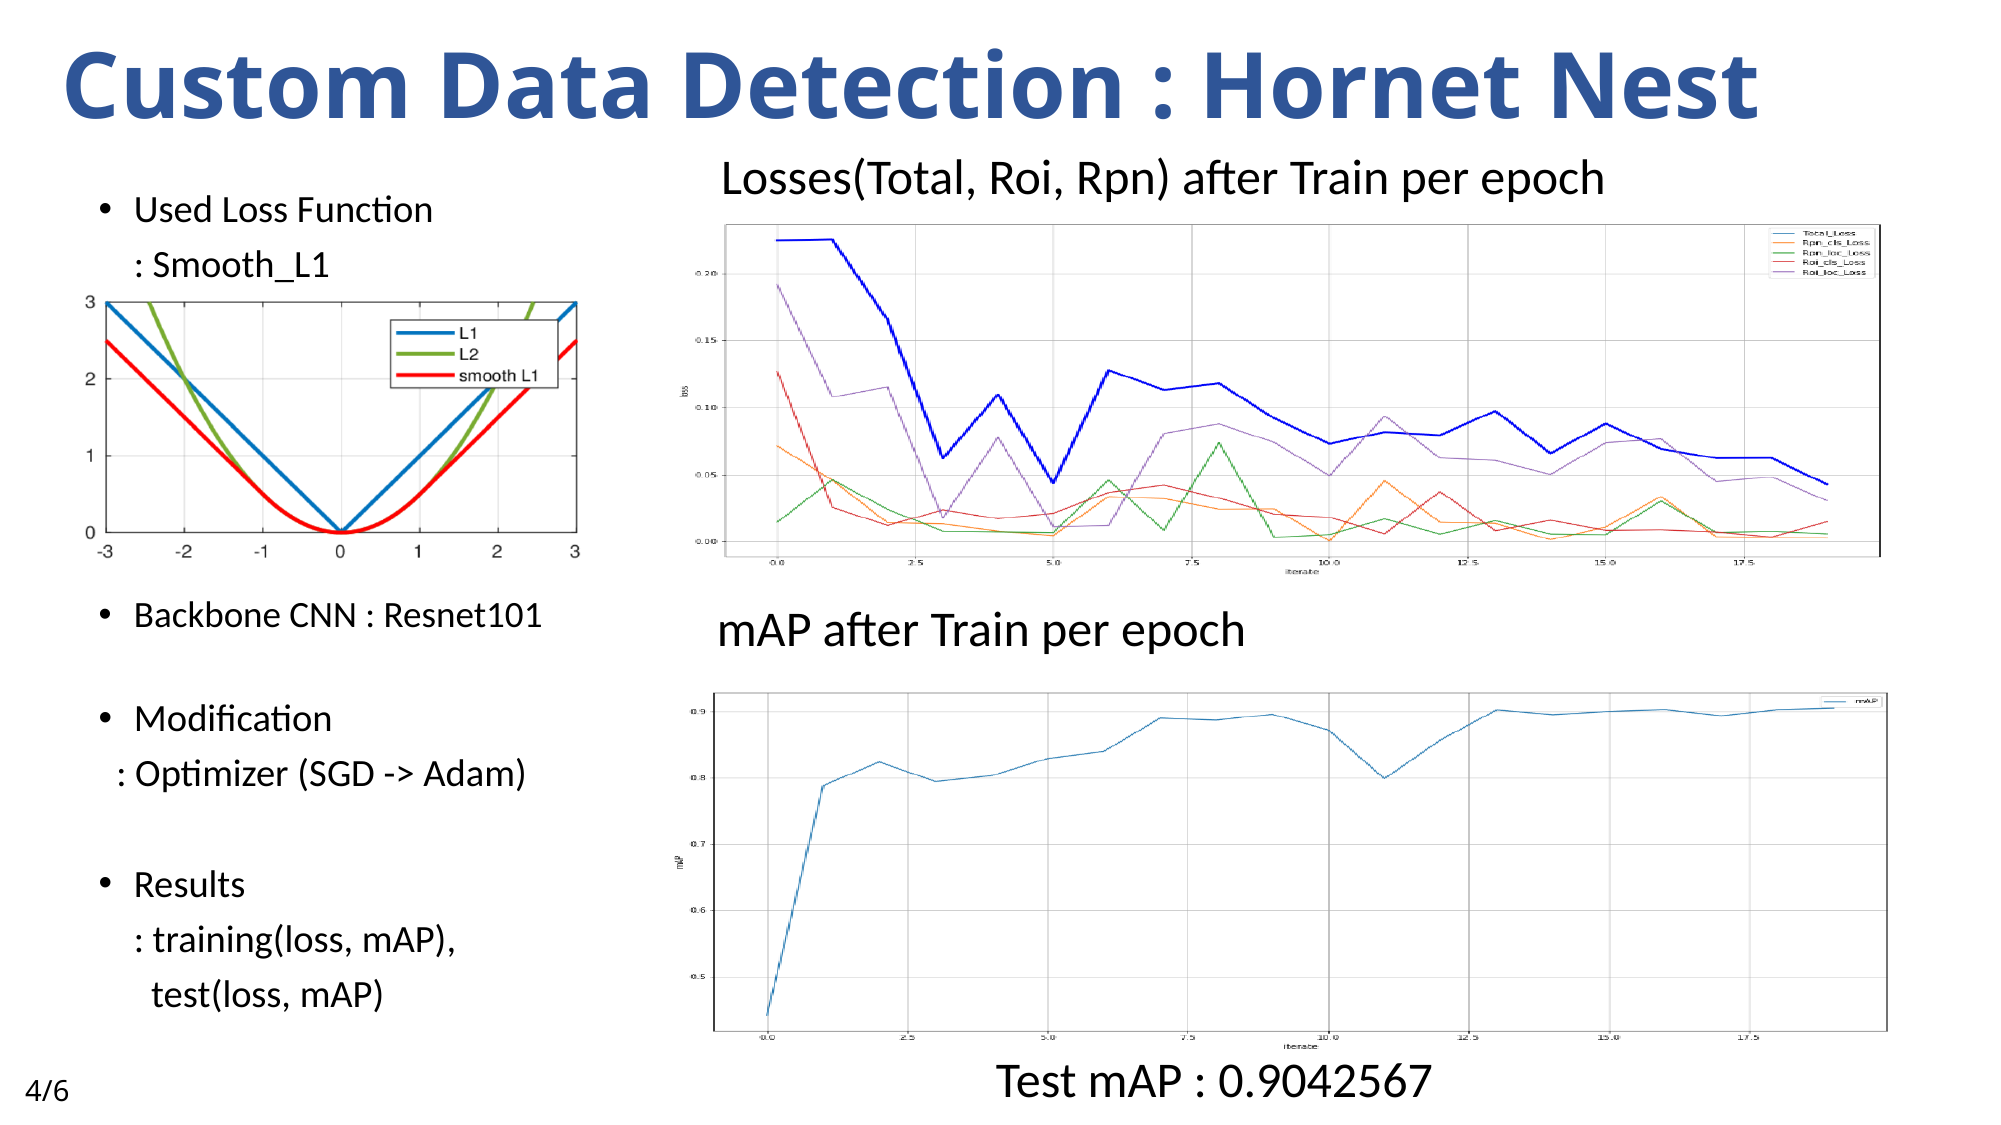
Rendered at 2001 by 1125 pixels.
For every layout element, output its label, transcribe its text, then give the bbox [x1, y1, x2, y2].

text_box Used Loss Function : Smooth_L1 Backbone CNN : Resnet101 Modification : Optimizer (SGD -> Adam) Results : training(loss, mAP), test(loss, mAP) [83, 181, 773, 1036]
picture [83, 289, 590, 563]
text_box 4/6 [5, 1063, 90, 1116]
title Custom Data Detection : Hornet Nest [46, 0, 1972, 191]
text_box Test mAP : 0.9042567 [981, 1050, 1715, 1115]
picture [655, 688, 1896, 1050]
text_box Losses(Total, Roi, Rpn) after Train per epoch [706, 143, 1977, 223]
text_box mAP after Train per epoch [701, 596, 1973, 675]
picture [655, 215, 1896, 578]
